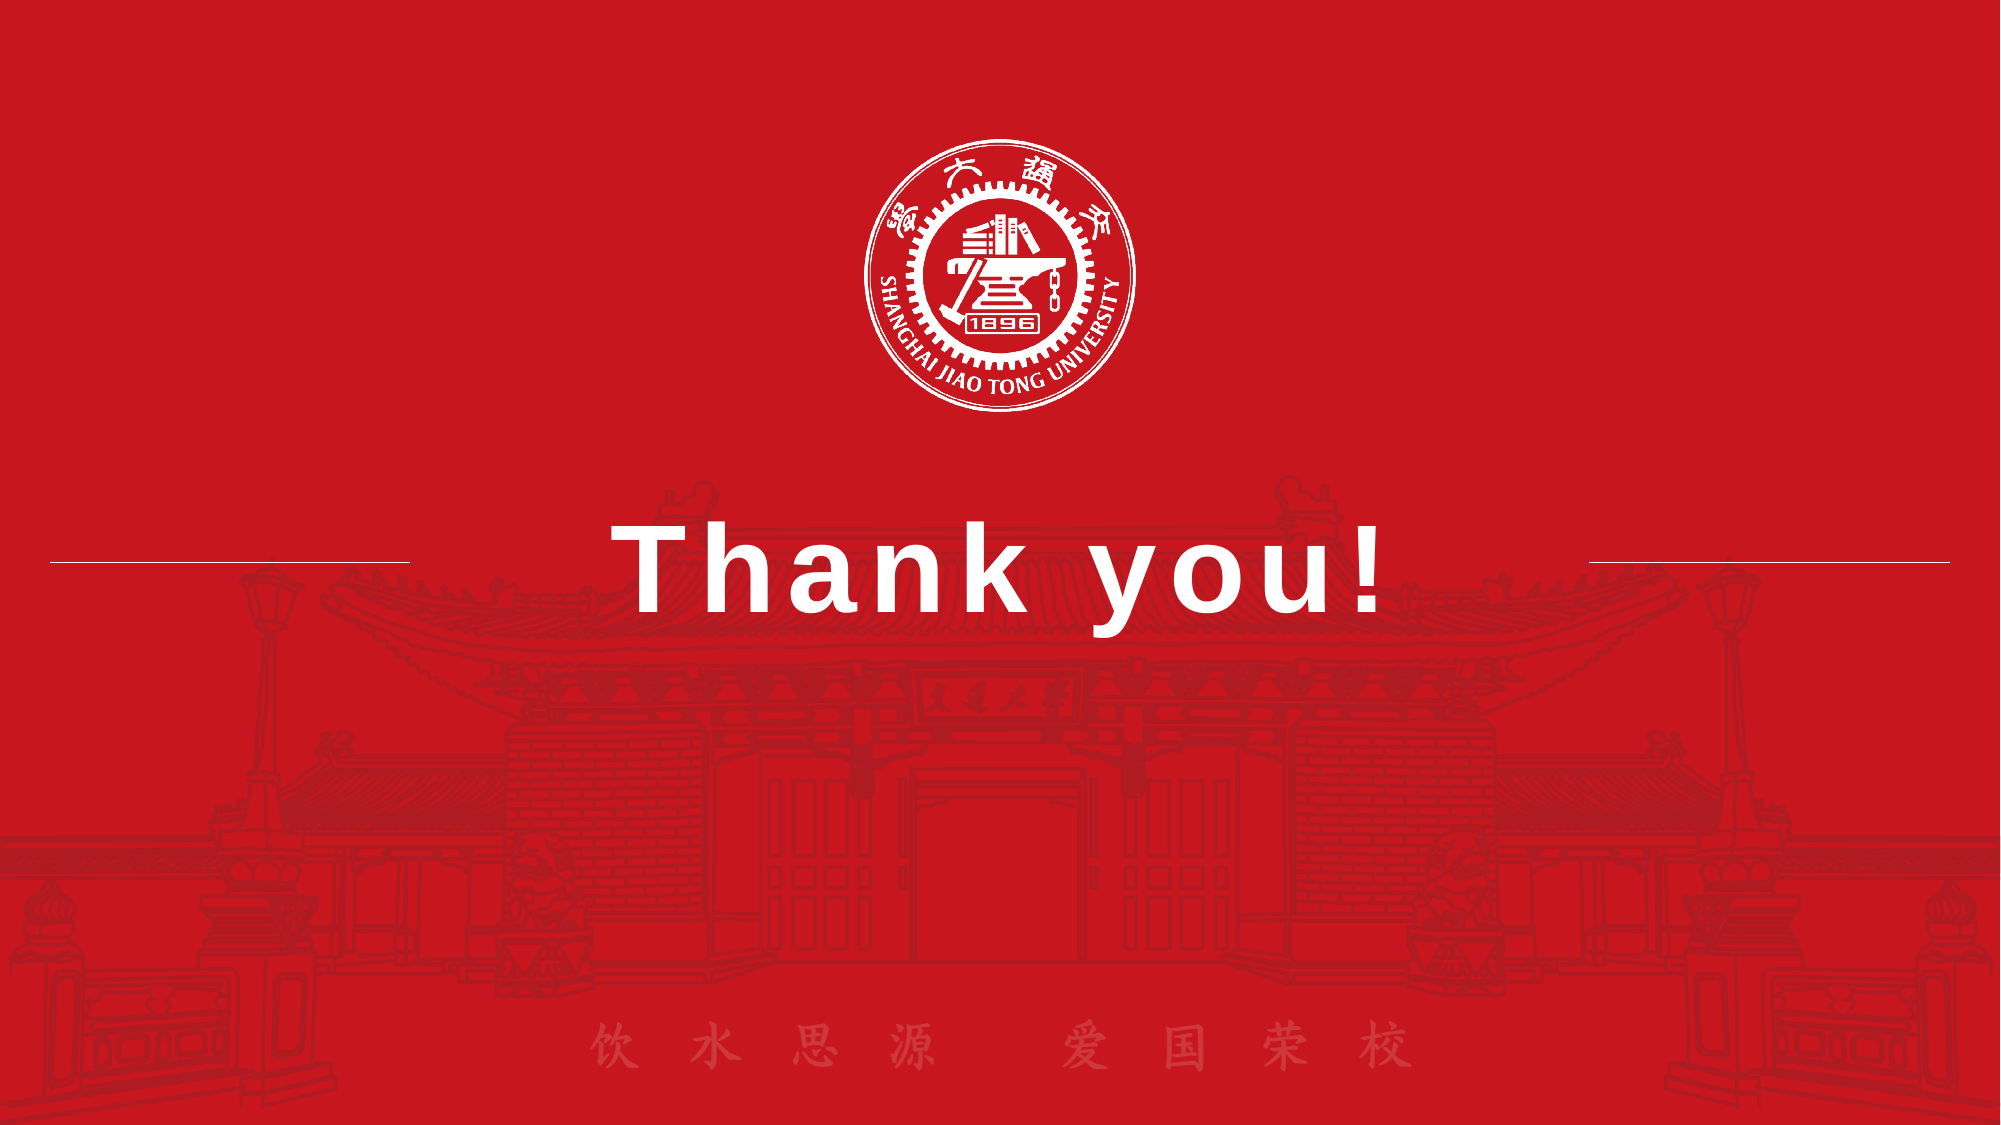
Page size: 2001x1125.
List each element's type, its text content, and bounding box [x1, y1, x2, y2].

picture [864, 139, 1136, 412]
list Thank you! [419, 513, 1581, 612]
